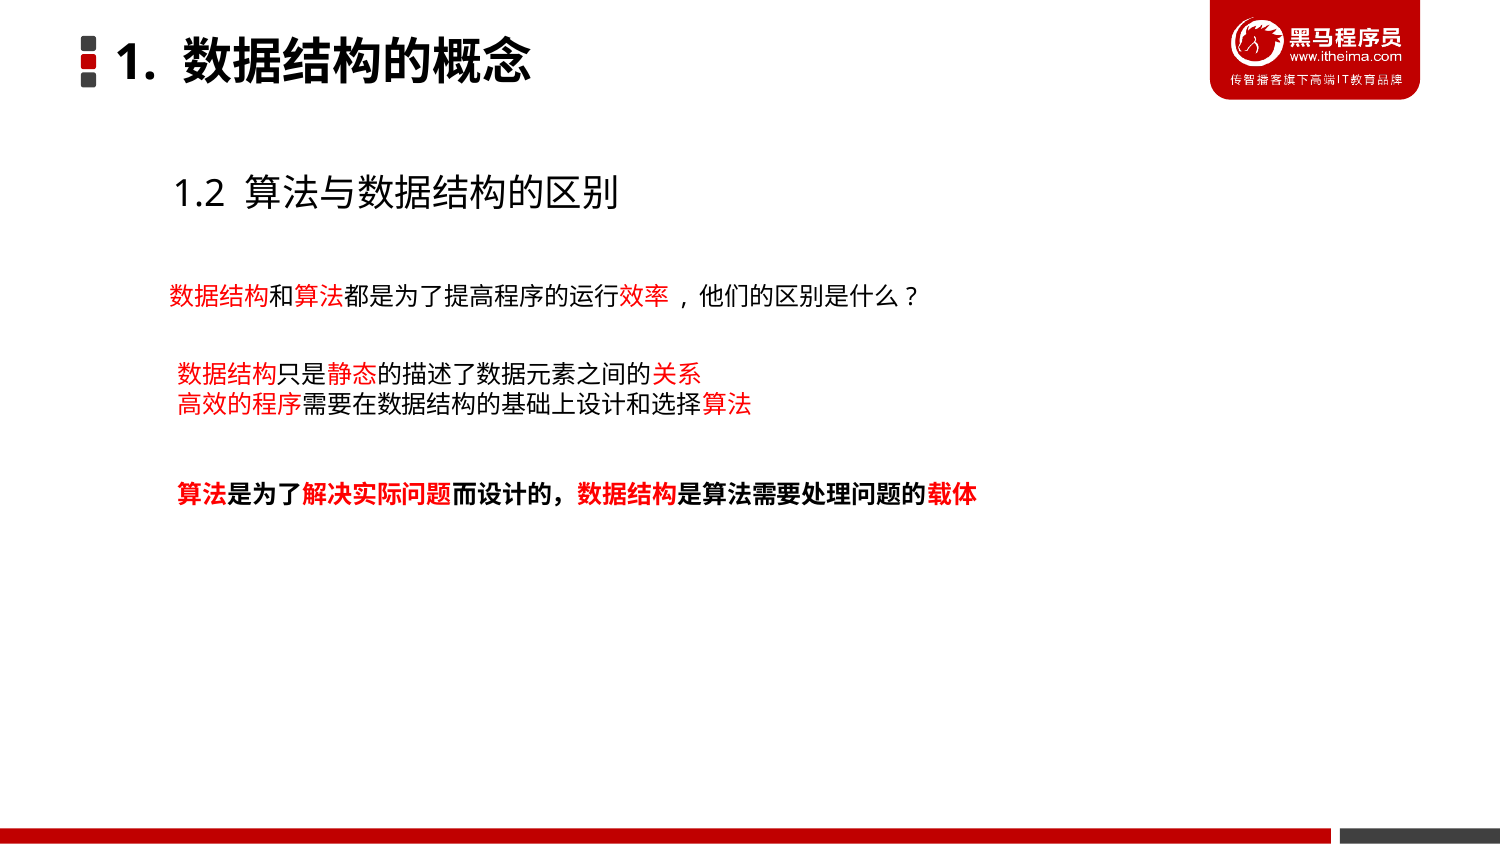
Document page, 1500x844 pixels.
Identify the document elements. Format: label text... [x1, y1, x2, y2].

picture [1212, 8, 1421, 94]
text_box 数据结构和算法都是为了提高程序的运行效率 , 他们的区别是什么? [154, 273, 932, 318]
text_box 数据结构只是静态的描述了数据元素之间的关系 高效的程序需要在数据结构的基础上设计和选择算法 算法是为了解决实际问题而设计的，数据结构是算法需要处理问题的载体 [162, 350, 992, 546]
text_box 1. 数据结构的概念 [103, 0, 987, 130]
text_box 1.2 算法与数据结构的区别 [158, 161, 635, 222]
